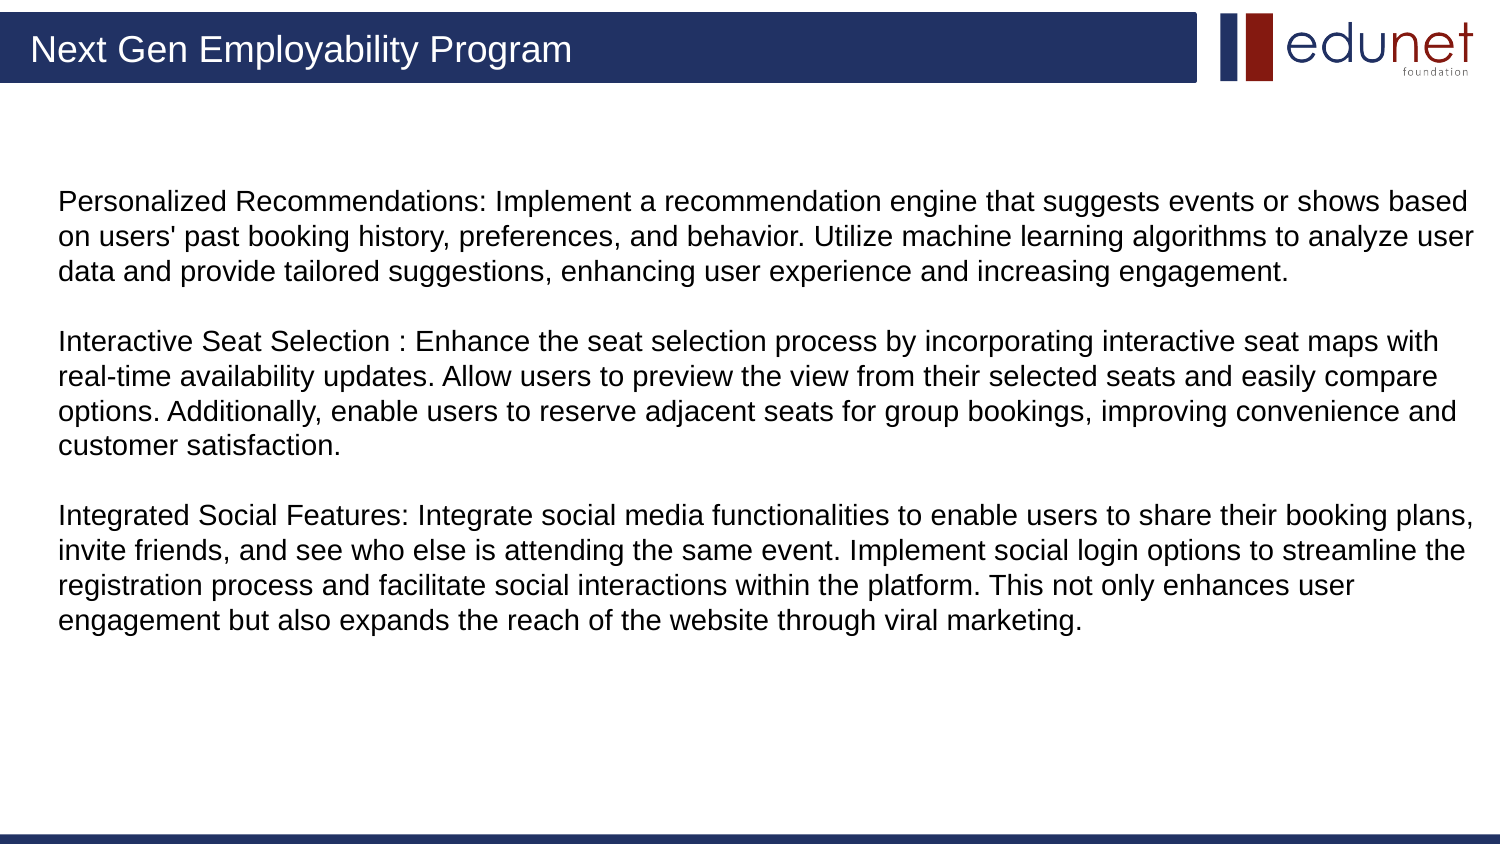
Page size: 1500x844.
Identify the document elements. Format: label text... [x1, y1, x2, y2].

picture [1279, 14, 1482, 83]
text_box Personalized Recommendations: Implement a recommendation engine that suggests events or shows based on users' past booking history, preferences, and behavior. Utilize machine learning algorithms to analyze user data and provide tailored suggestions, enhancing user experience and increasing engagement. Interactive Seat Selection : Enhance the seat selection process by incorporating interactive seat maps with real-time availability updates. Allow users to preview the view from their selected seats and easily compare options. Additionally, enable users to reserve adjacent seats for group bookings, improving convenience and customer satisfaction. Integrated Social Features: Integrate social media functionalities to enable users to share their booking plans, invite friends, and see who else is attending the same event. Implement social login options to streamline the registration process and facilitate social interactions within the platform. This not only enhances user engagement but also expands the reach of the website through viral marketing. [43, 174, 1500, 644]
